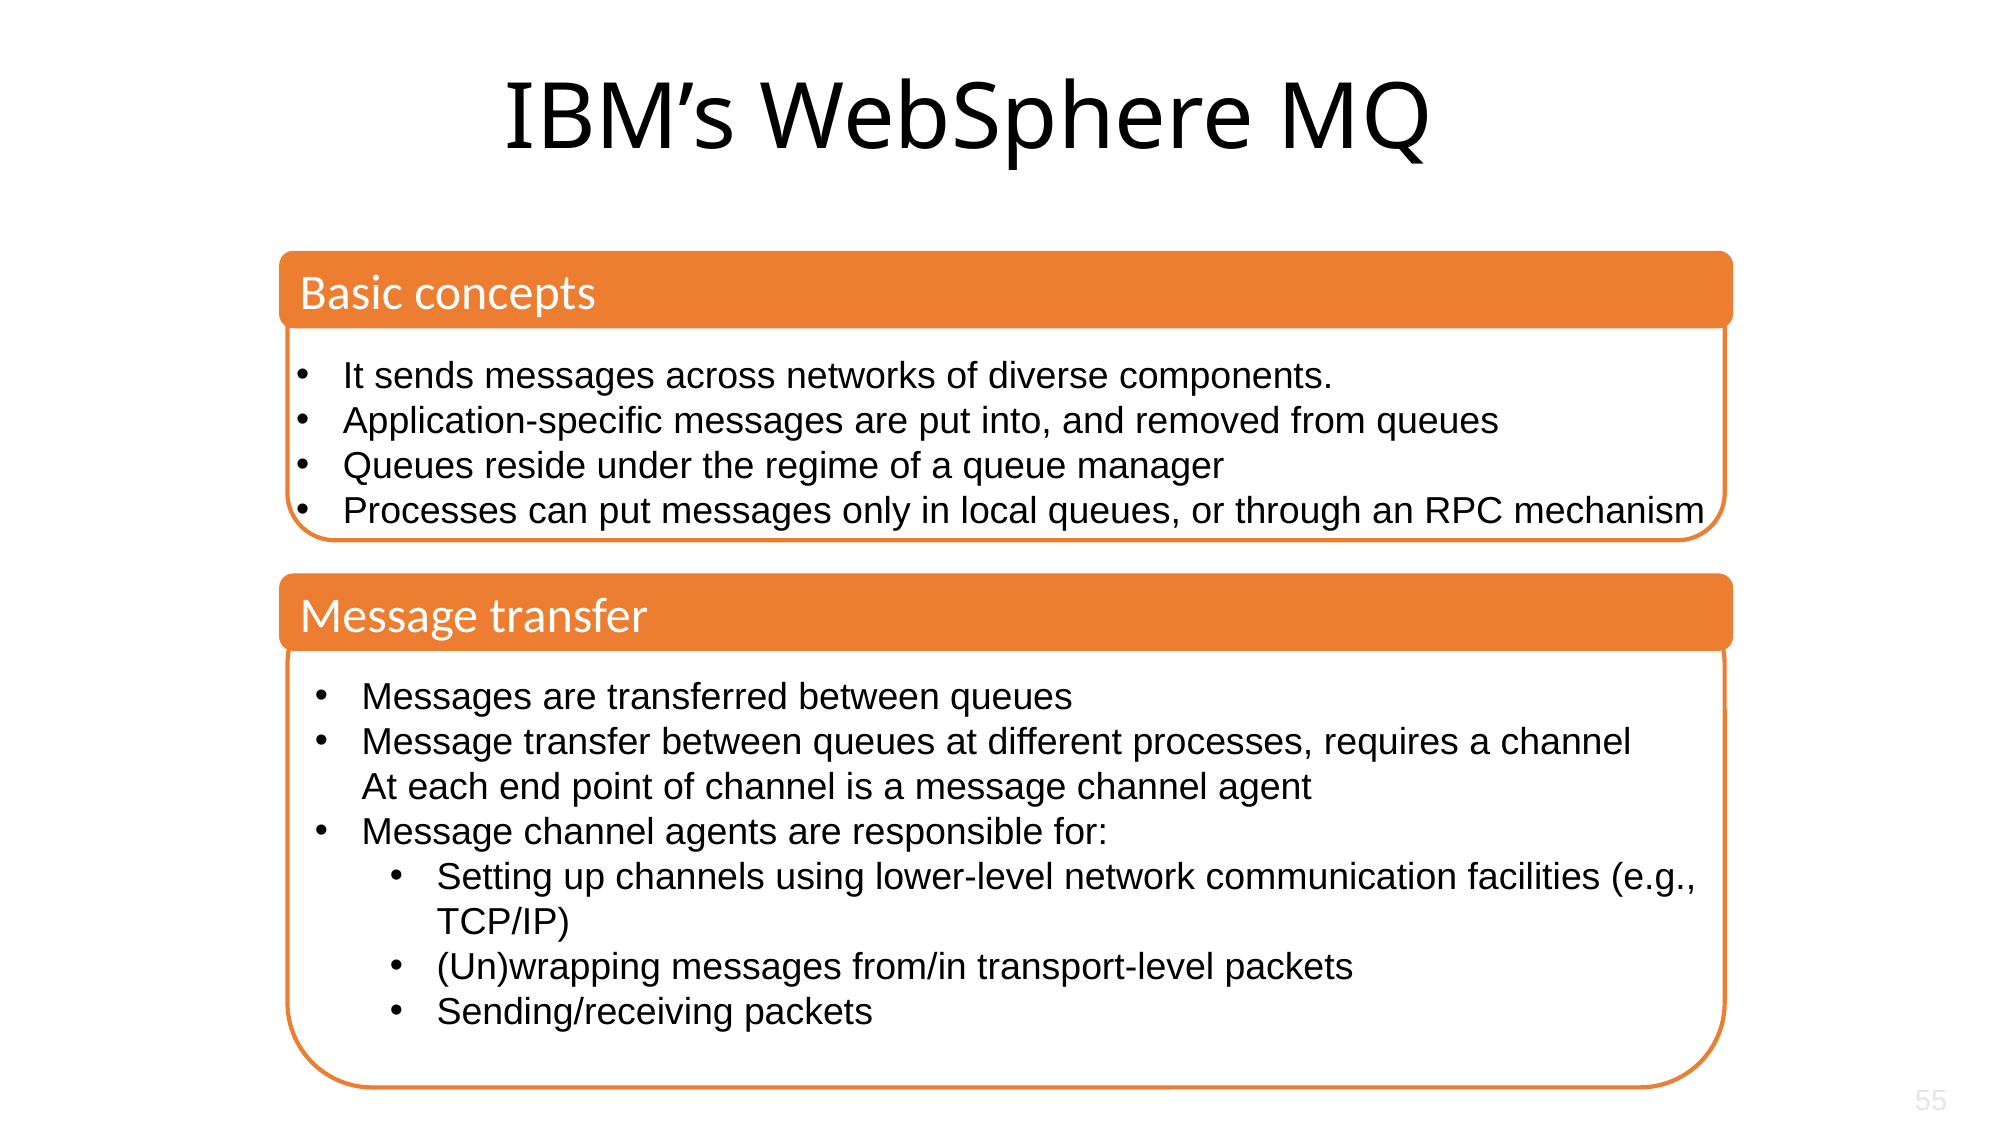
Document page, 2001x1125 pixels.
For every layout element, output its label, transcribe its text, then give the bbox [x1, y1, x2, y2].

slide_number 55 [1575, 1059, 1963, 1125]
title IBM’s WebSphere MQ [137, 32, 1825, 206]
text_box Message transfer [280, 574, 1732, 650]
text_box It sends messages across networks of diverse components. Application-specific messages are put into, and removed from queues Queues reside under the regime of a queue manager Processes can put messages only in local queues, or through an RPC mechanism [281, 343, 1744, 539]
text_box Messages are transferred between queues Message transfer between queues at different processes, requires a channel At each end point of channel is a message channel agent Message channel agents are responsible for: Setting up channels using lower-level network communication facilities (e.g., TCP/IP) (Un)wrapping messages from/in transport-level packets Sending/receiving packets [300, 664, 1738, 1040]
text_box [286, 649, 1726, 1089]
text_box [286, 326, 1726, 343]
text_box Basic concepts [280, 251, 1732, 328]
